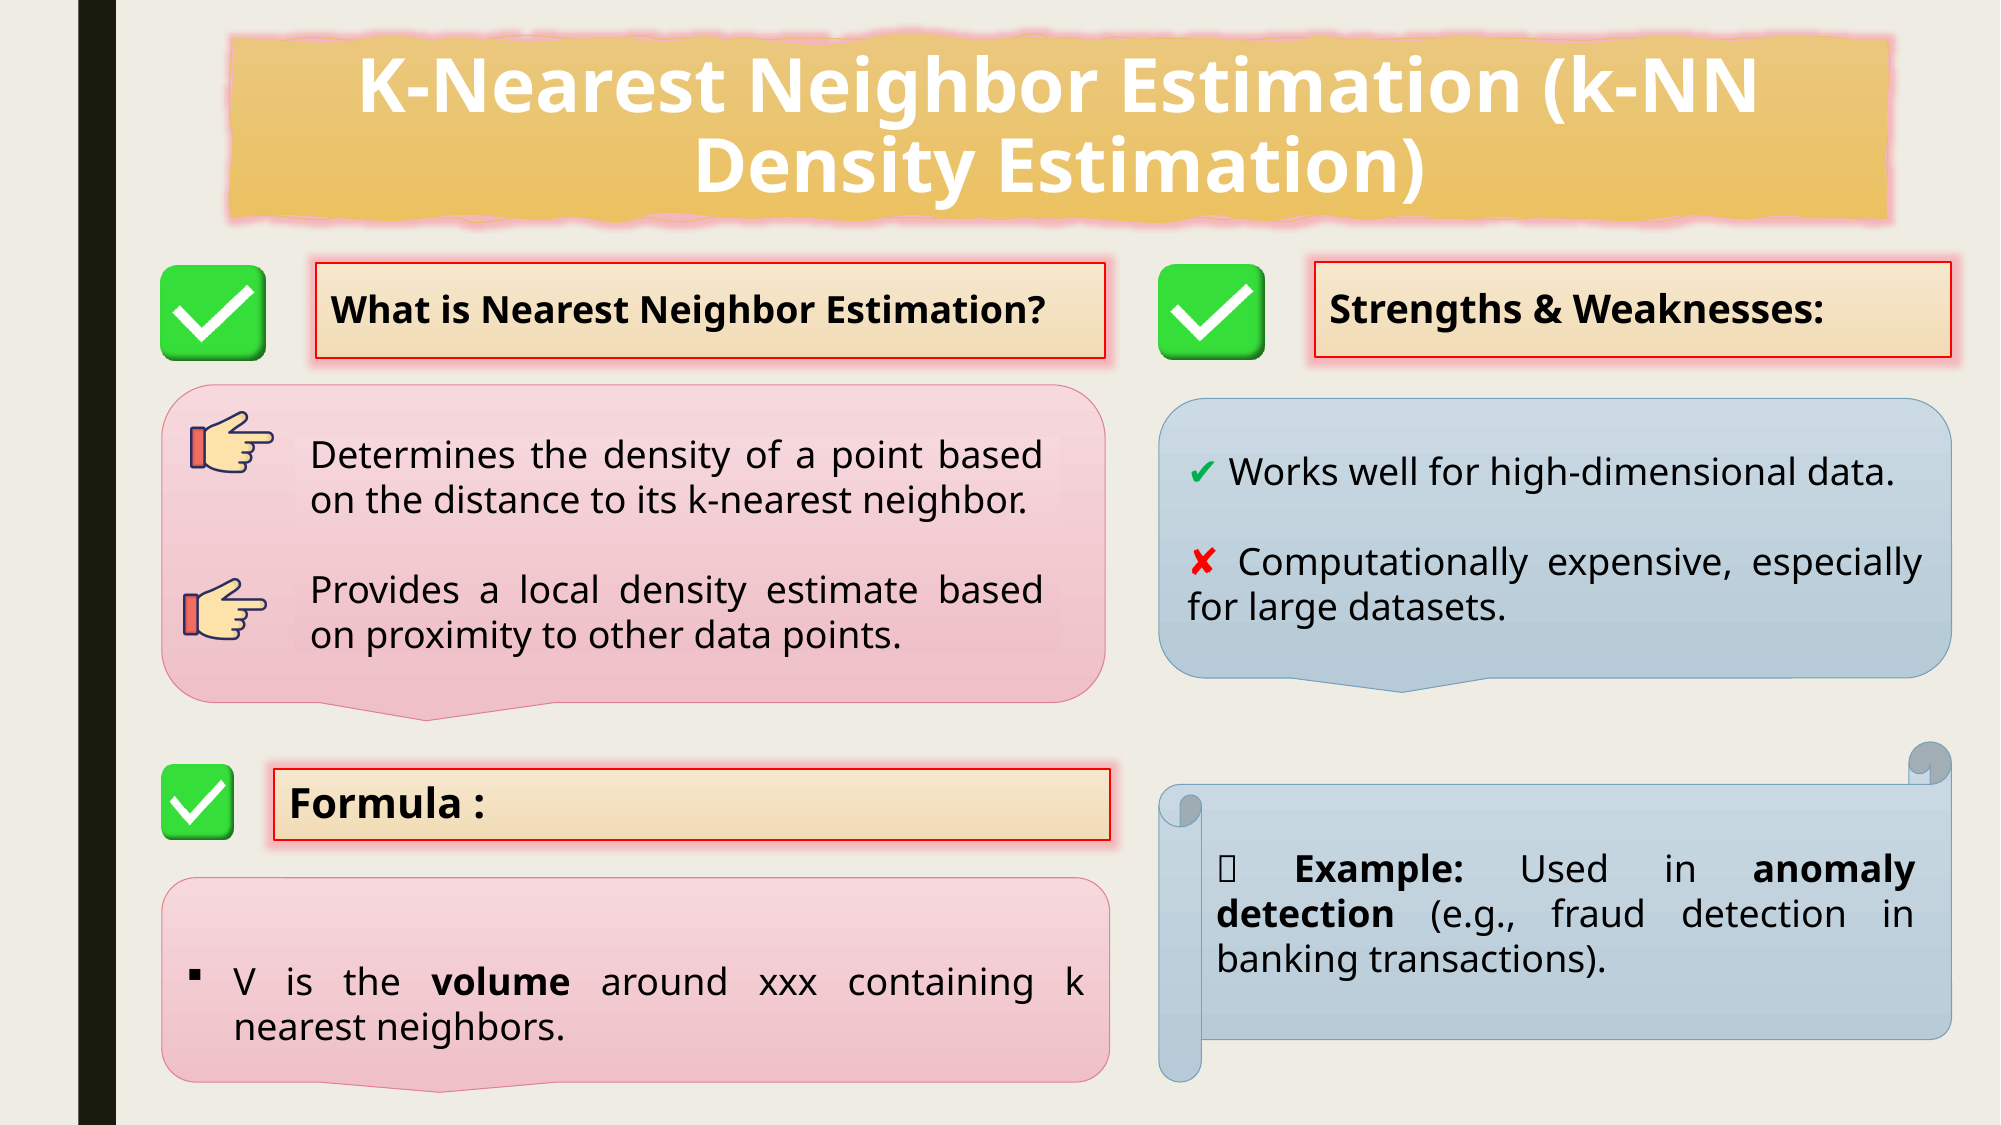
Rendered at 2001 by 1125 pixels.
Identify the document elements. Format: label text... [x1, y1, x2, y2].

text_box [161, 384, 1106, 722]
picture [190, 400, 274, 484]
text_box K-Nearest Neighbor Estimation (k-NN Density Estimation) [228, 32, 1890, 224]
picture [161, 764, 234, 840]
text_box Strengths & Weaknesses: [1314, 261, 1952, 358]
text_box What is Nearest Neighbor Estimation? [316, 263, 1106, 359]
text_box 📌 Example: Used in anomaly detection (e.g., fraud detection in banking transactions). [1158, 741, 1953, 1083]
picture [160, 265, 266, 361]
text_box Formula : [273, 769, 1110, 840]
picture [183, 567, 267, 651]
picture [1158, 264, 1265, 360]
text_box ✔ Works well for high-dimensional data. ✘ Computationally expensive, especially for large datasets. [1158, 397, 1953, 693]
text_box Determines the density of a point based on the distance to its k-nearest neighbor. Provides a local density estimate based on proximity to other data points. [294, 437, 1060, 651]
